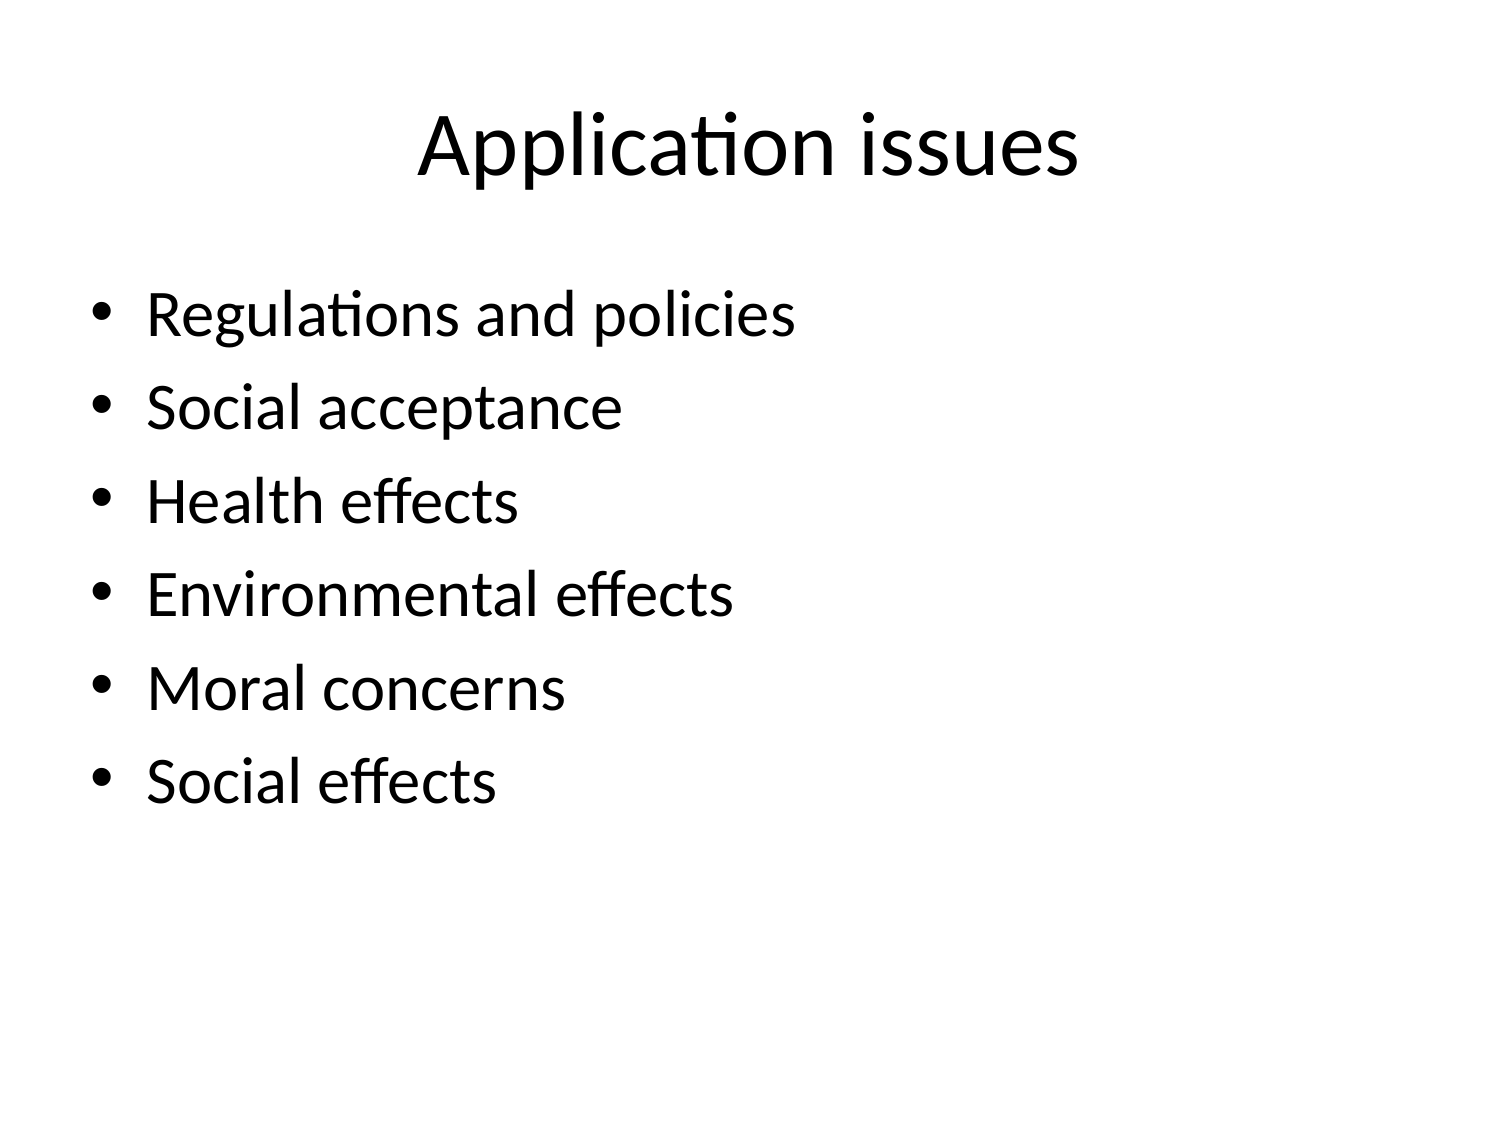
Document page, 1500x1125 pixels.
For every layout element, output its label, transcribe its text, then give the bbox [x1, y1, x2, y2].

list Regulations and policies Social acceptance Health effects Environmental effects Moral concerns Social effects [75, 262, 1425, 1005]
title Application issues [75, 45, 1425, 233]
